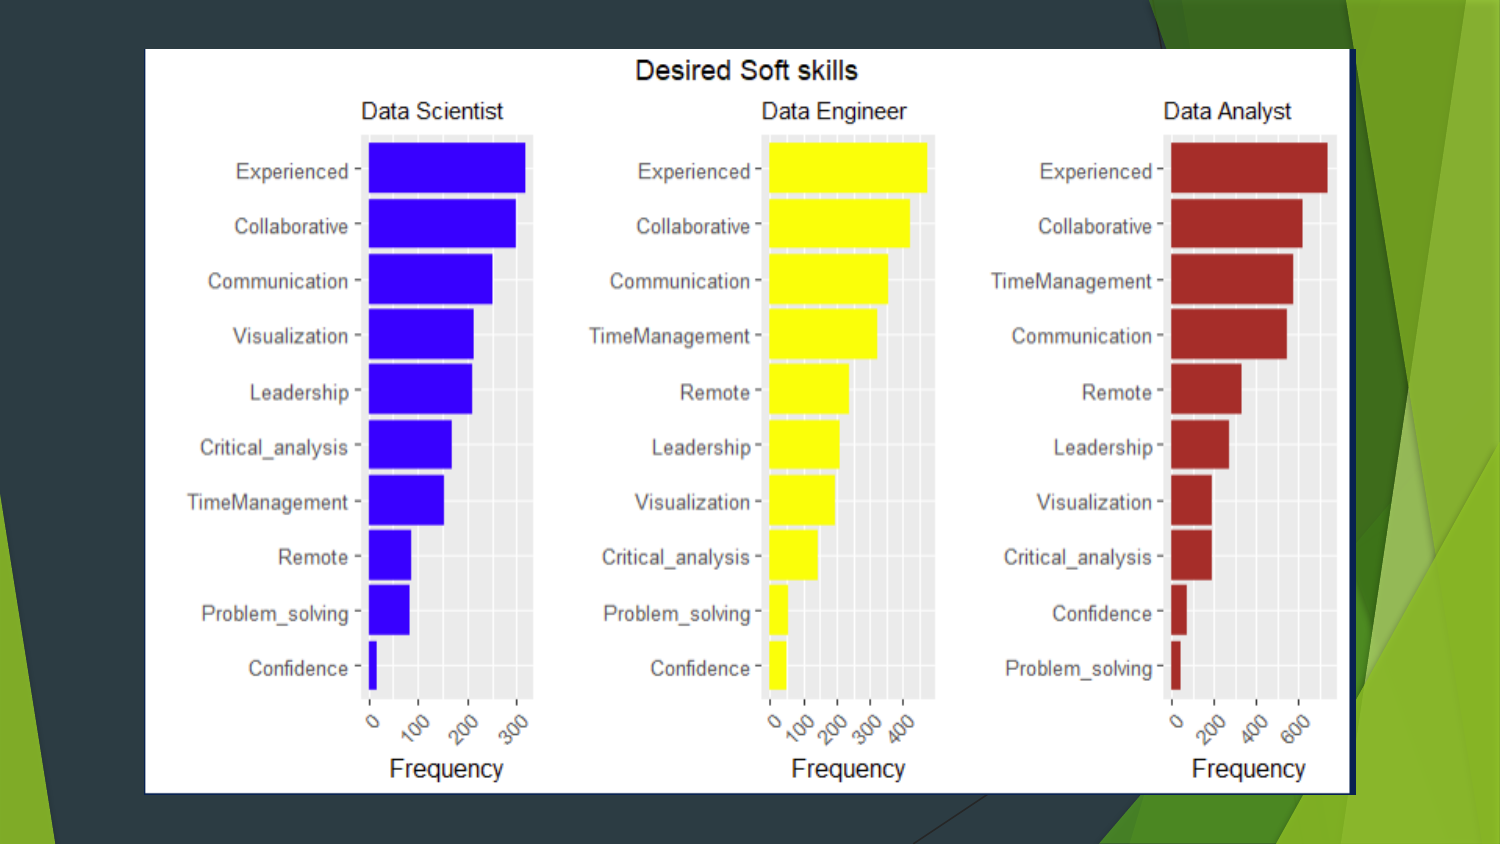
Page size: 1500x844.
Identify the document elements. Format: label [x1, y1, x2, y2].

picture [143, 48, 1356, 796]
